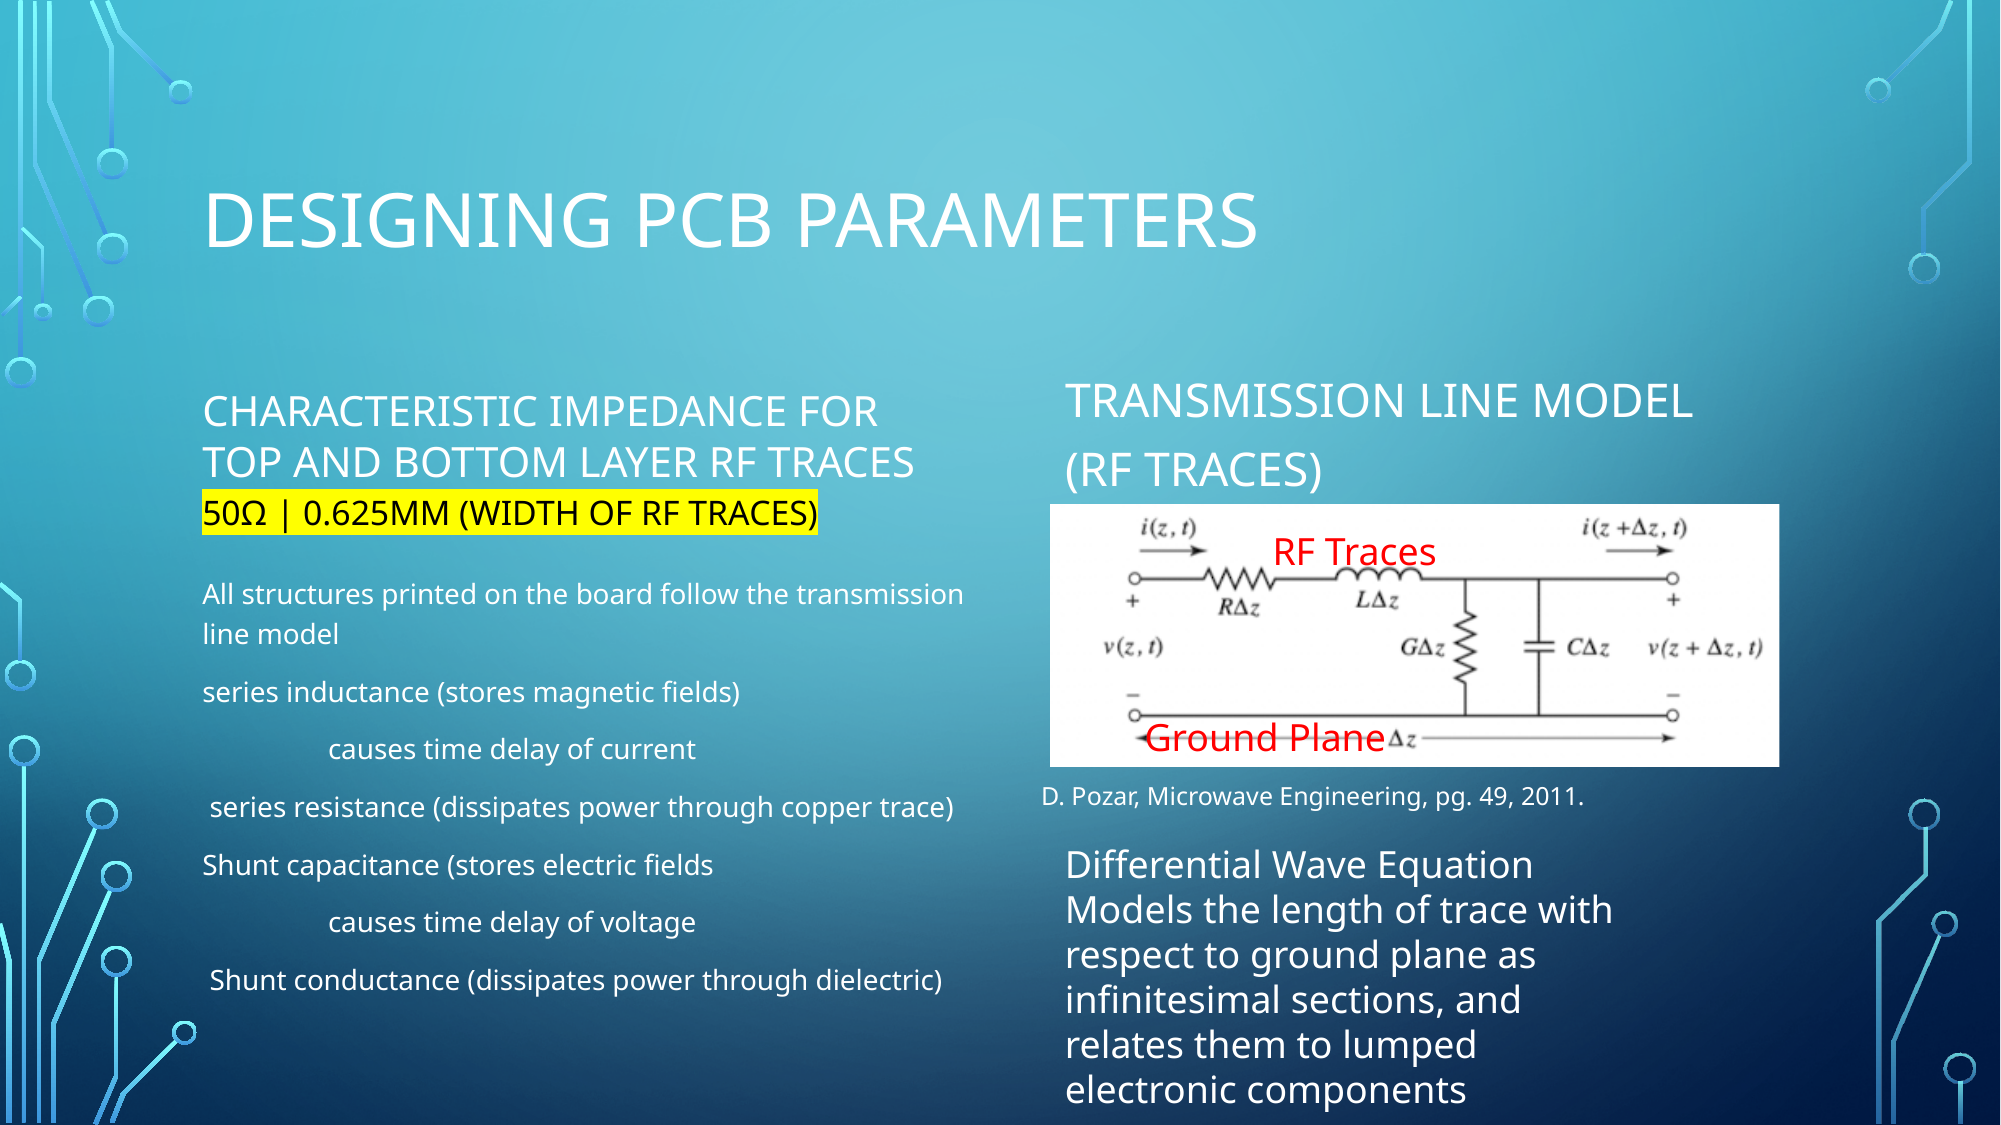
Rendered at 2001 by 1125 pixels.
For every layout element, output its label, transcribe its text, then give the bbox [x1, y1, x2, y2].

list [1049, 503, 1780, 767]
text_box D. Pozar, Microwave Engineering, pg. 49, 2011. [1026, 773, 2000, 819]
text_box Differential Wave Equation Models the length of trace with respect to ground plane as infinitesimal sections, and relates them to lumped electronic components [1049, 833, 1647, 1119]
list All structures printed on the board follow the transmission line model series inductance (stores magnetic fields) causes time delay of current series resistance (dissipates power through copper trace) Shunt capacitance (stores electric fields causes time delay of voltage Shunt conductance (dissipates power through dielectric) [187, 562, 988, 1009]
title Designing PCB parameters [187, 101, 1813, 344]
list Characteristic Impedance for Top and Bottom Layer rf traces 50Ω | 0.625mm (width of RF traces) [187, 343, 974, 540]
list Transmission Line Model (RF Traces) [1050, 369, 1813, 505]
